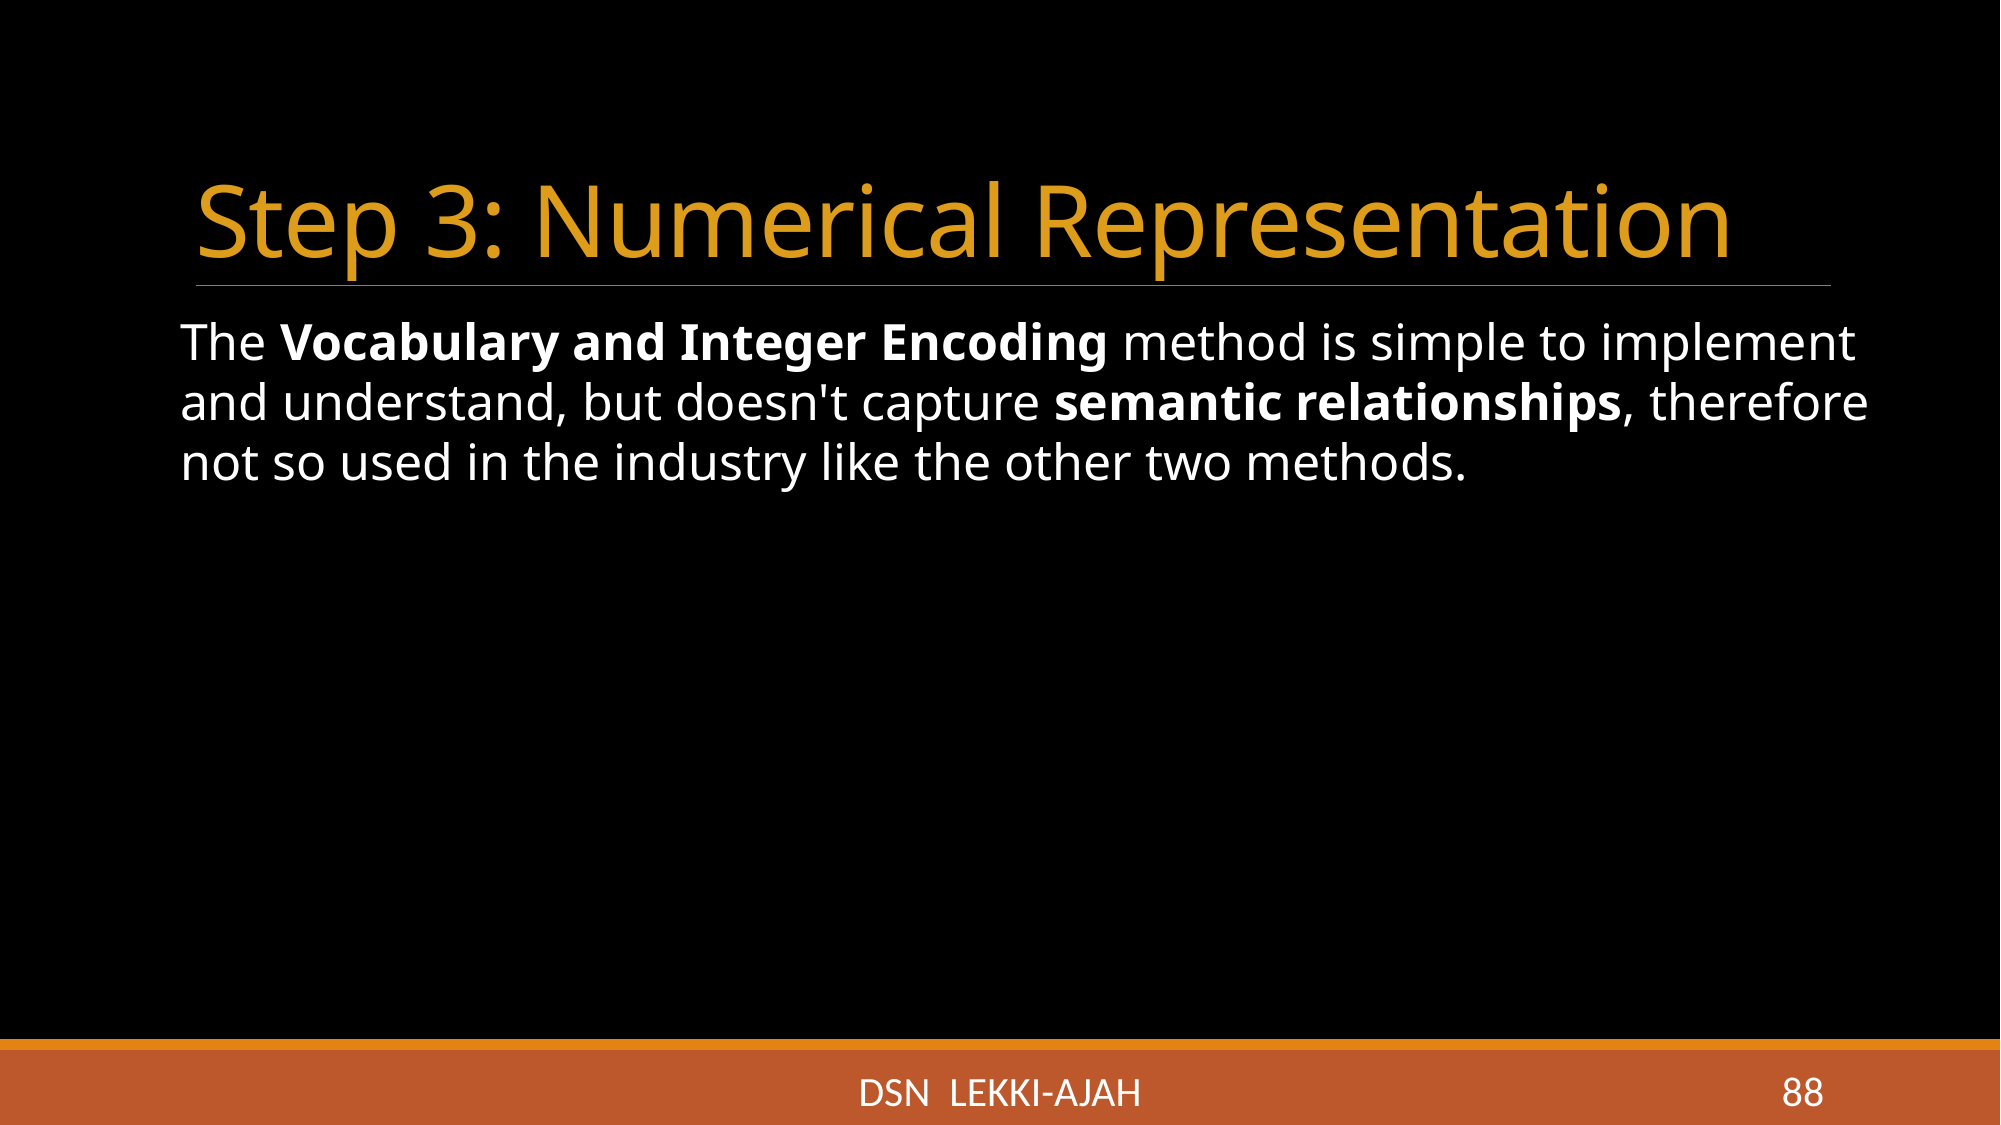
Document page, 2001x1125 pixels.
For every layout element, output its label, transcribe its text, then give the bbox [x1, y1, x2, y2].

slide_number 88 [1624, 1059, 1840, 1120]
footer DSN LEKKI-AJAH [604, 1059, 1396, 1120]
title Step 3: Numerical Representation [180, 47, 1830, 285]
list The Vocabulary and Integer Encoding method is simple to implement and understand, but doesn't capture semantic relationships, therefore not so used in the industry like the other two methods. [180, 302, 1887, 1054]
text_box [277, 919, 933, 1054]
